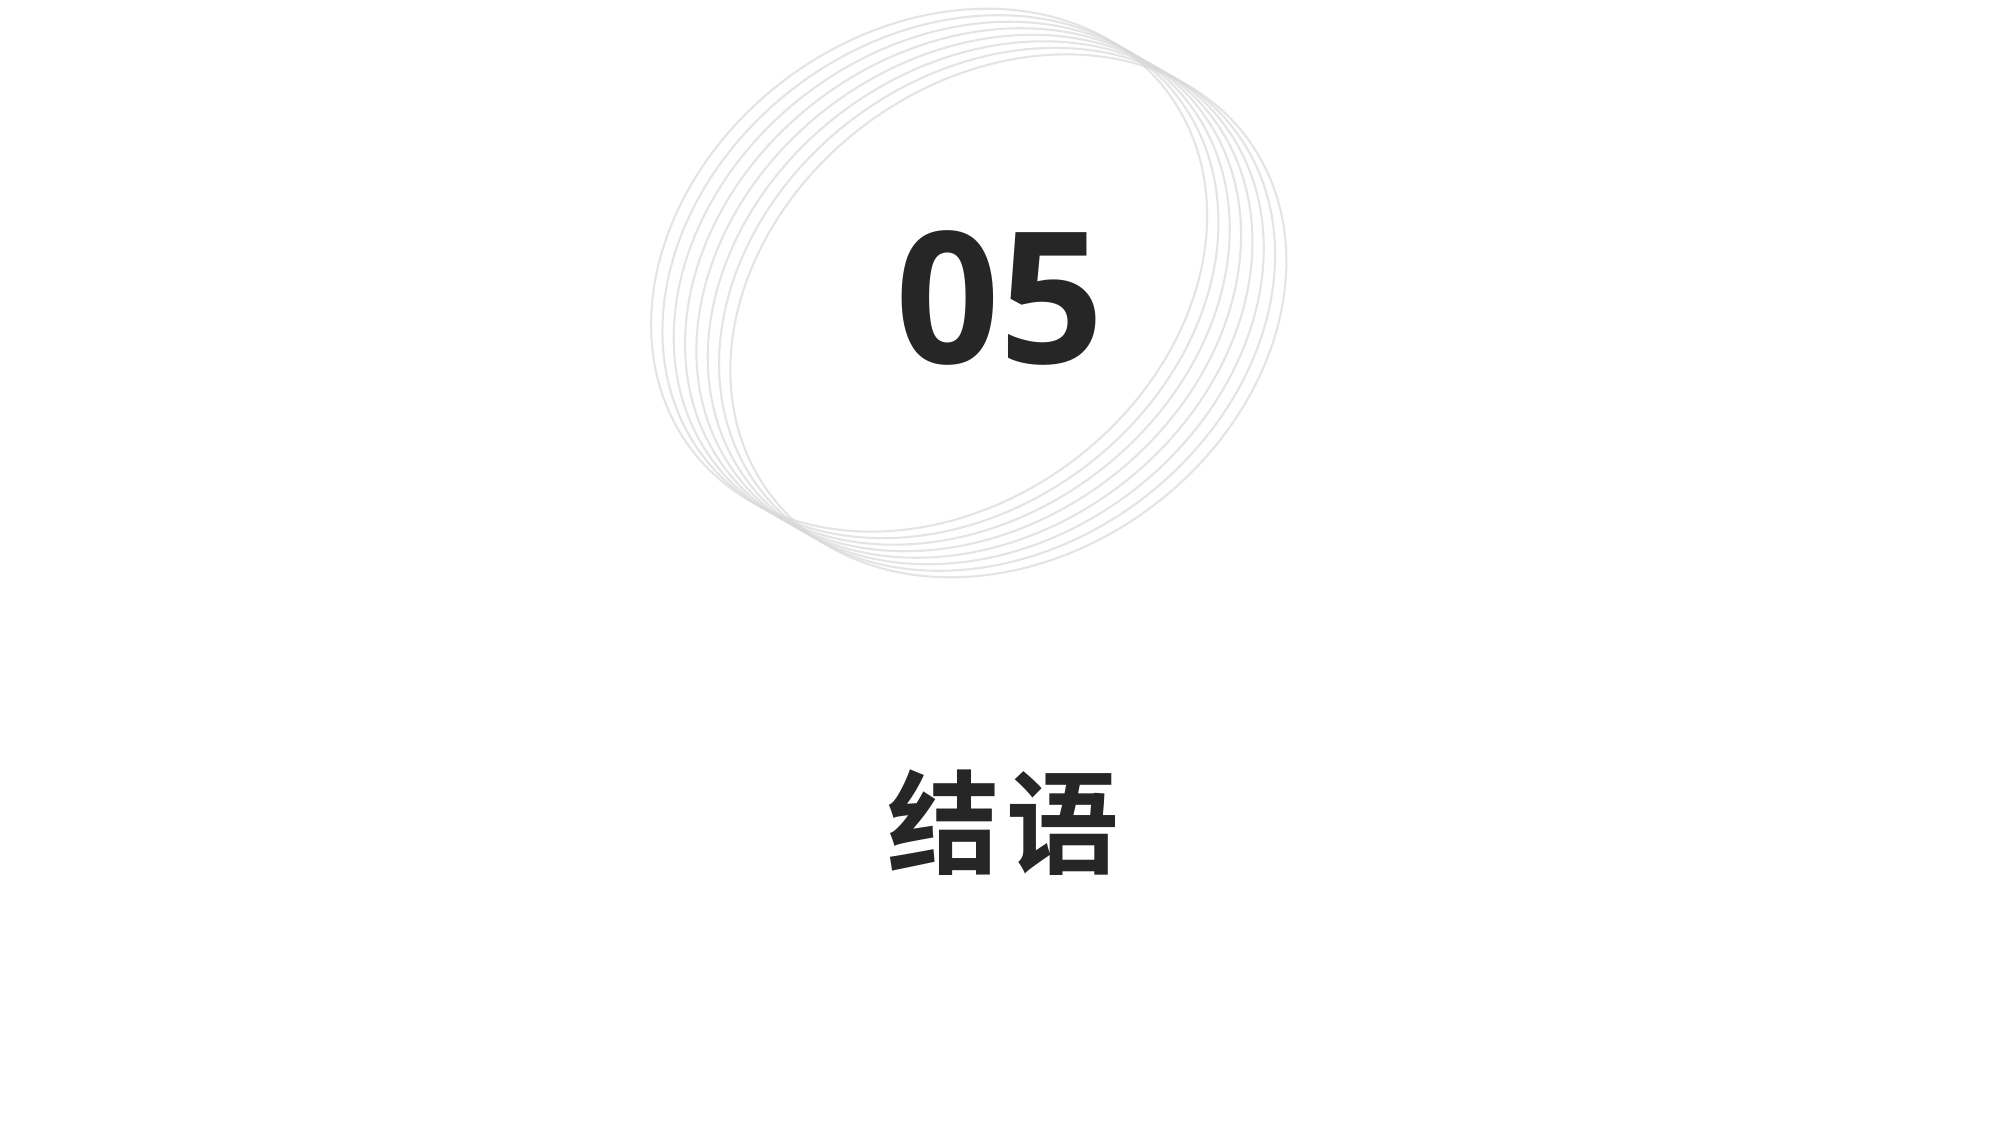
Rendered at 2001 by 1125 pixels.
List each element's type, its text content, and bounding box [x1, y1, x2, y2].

text_box 05 [863, 168, 1136, 413]
title 结语 [497, 728, 1503, 895]
